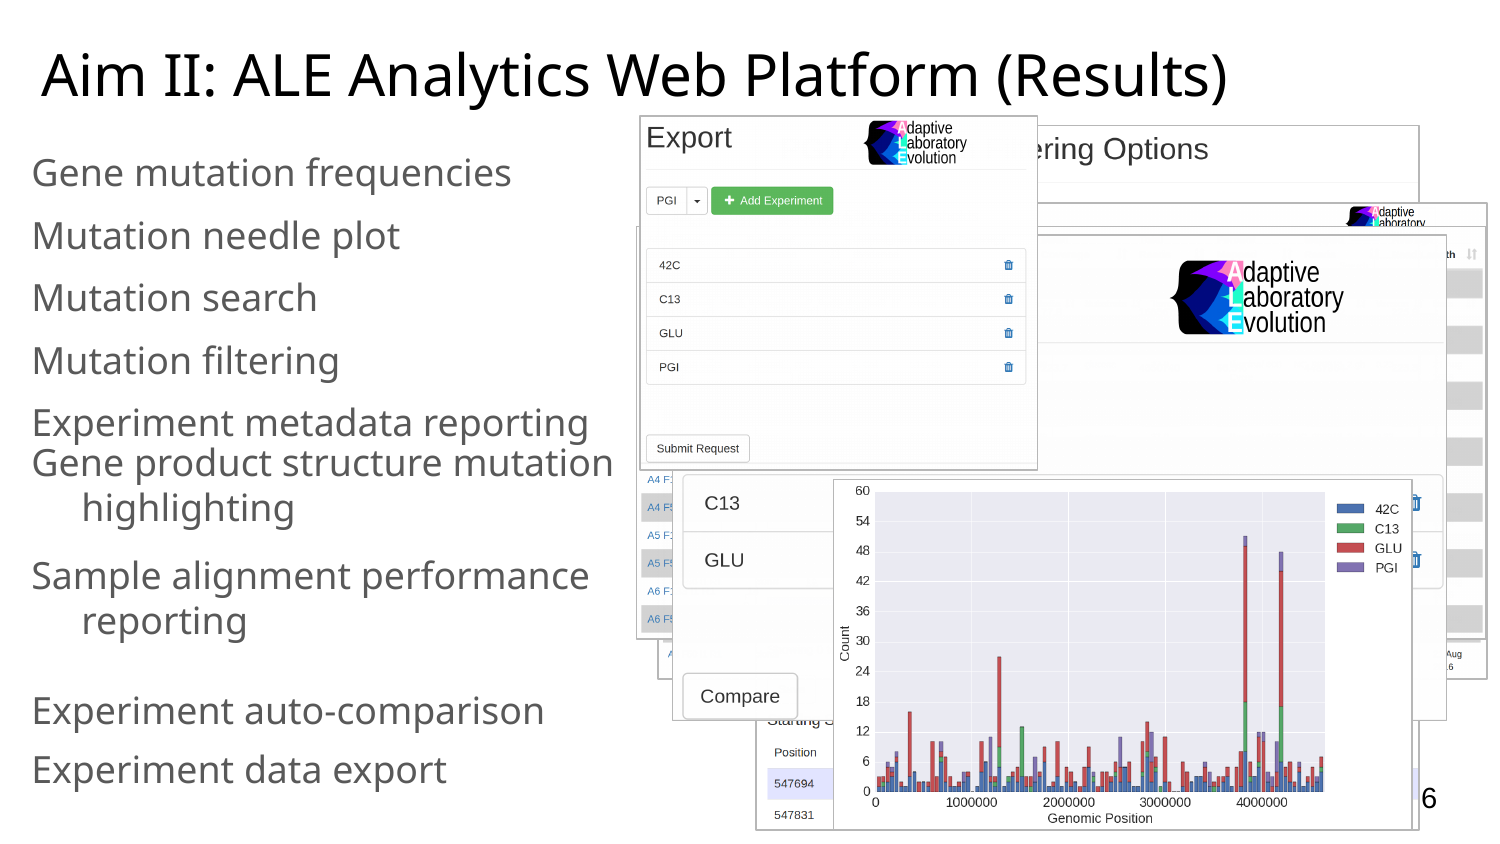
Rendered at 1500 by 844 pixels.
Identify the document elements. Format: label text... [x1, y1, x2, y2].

list Sample alignment performance reporting [0, 536, 615, 611]
list Gene mutation frequencies [0, 111, 824, 174]
slide_number ‹#› [1424, 764, 1480, 830]
list Mutation needle plot [0, 174, 635, 248]
title Aim II: ALE Analytics Web Platform (Results) [26, 23, 1424, 117]
picture [636, 116, 1487, 830]
list Mutation filtering [0, 299, 631, 361]
list Experiment metadata reporting [0, 361, 631, 424]
list Gene product structure mutation highlighting [0, 424, 631, 498]
list Experiment auto-comparison [0, 649, 669, 723]
list Experiment data export [0, 724, 751, 798]
list Mutation search [0, 248, 631, 299]
